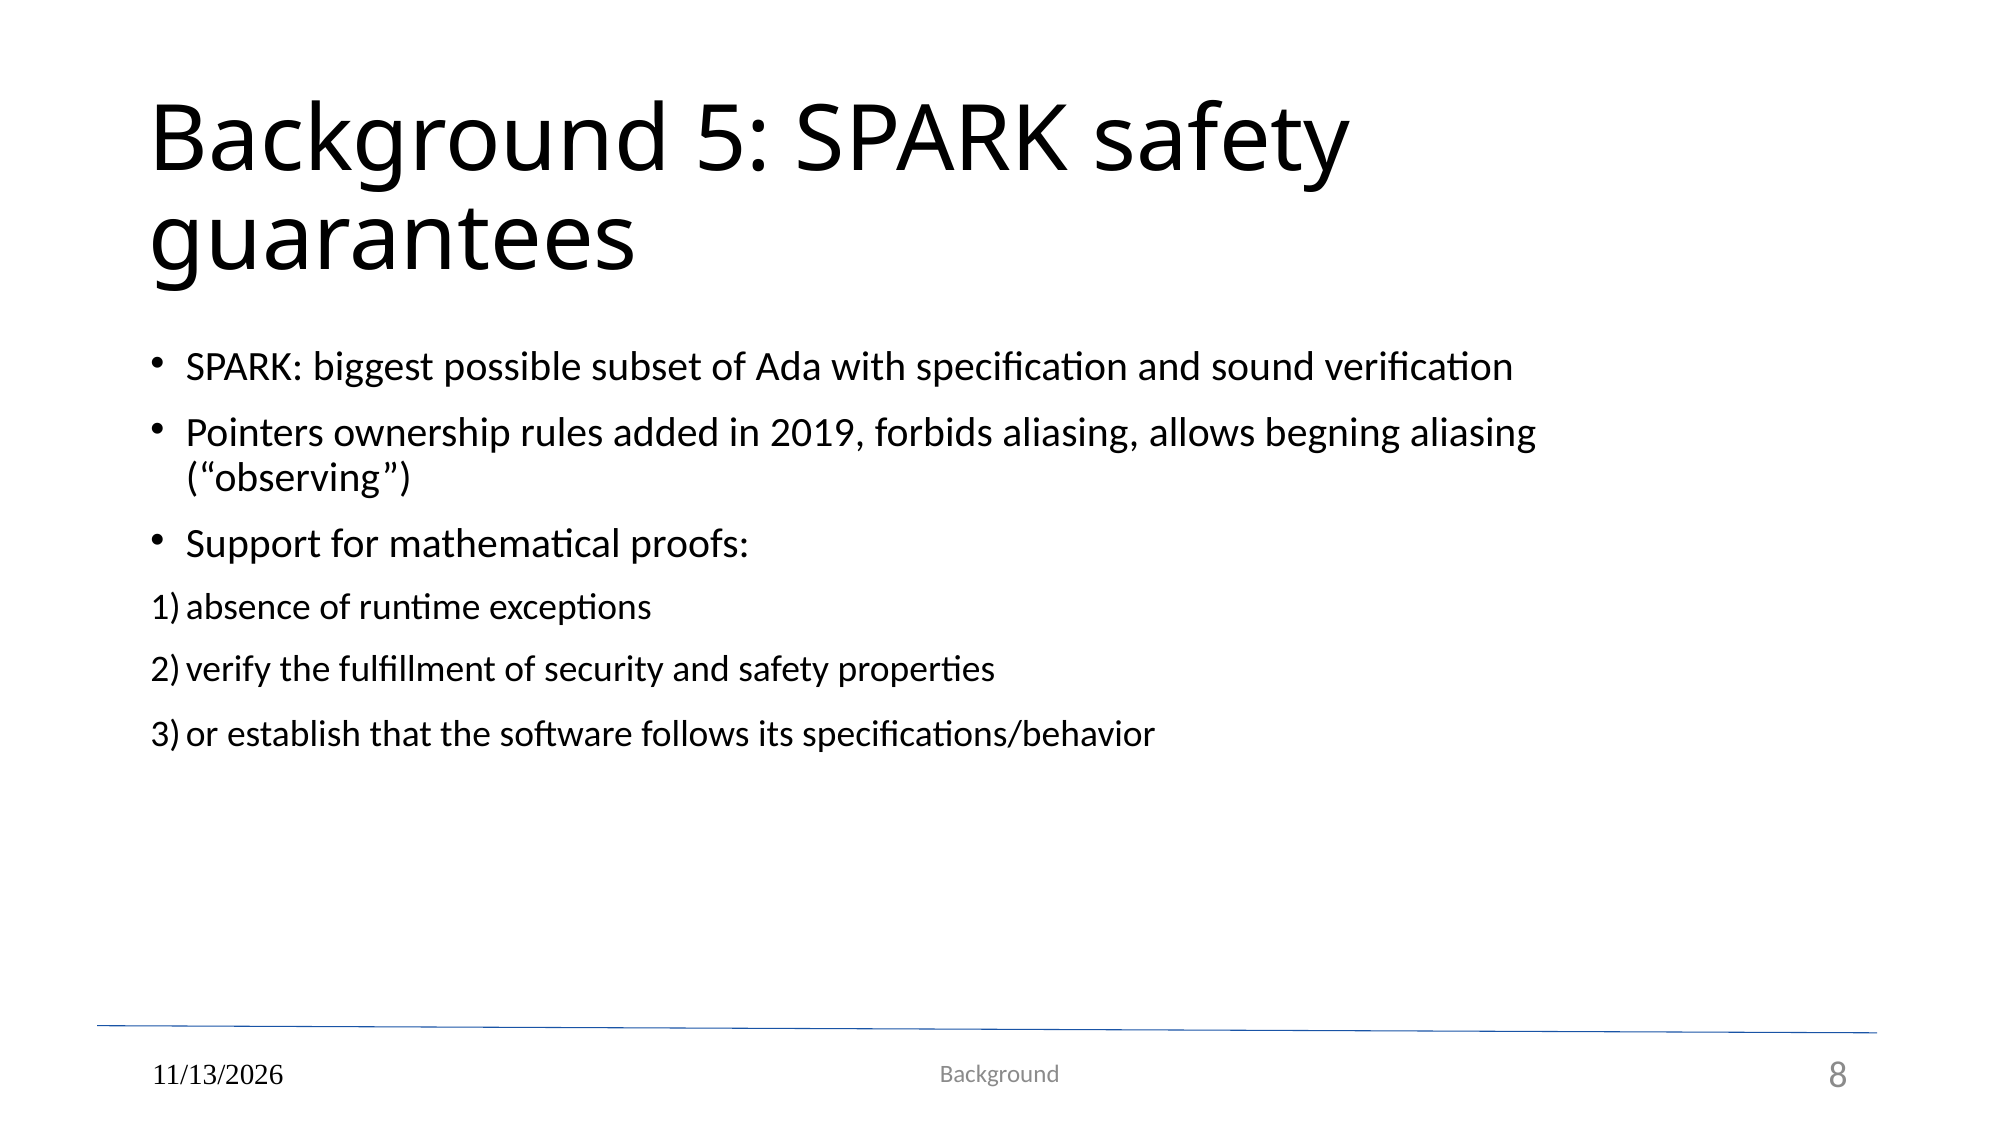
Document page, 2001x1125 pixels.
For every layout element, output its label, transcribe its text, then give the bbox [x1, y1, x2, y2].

footer Background [662, 1042, 1338, 1103]
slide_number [137, 1042, 588, 1103]
text_box SPARK: biggest possible subset of Ada with specification and sound verification Pointers ownership rules added in 2019, forbids aliasing, allows begning aliasing (“observing”) Support for mathematical proofs: absence of runtime exceptions verify the fulfillment of security and safety properties or establish that the software follows its specifications/behavior [135, 337, 1613, 825]
title Background 5: SPARK safety guarantees [134, 184, 1847, 297]
slide_number 8 [1412, 1042, 1863, 1103]
